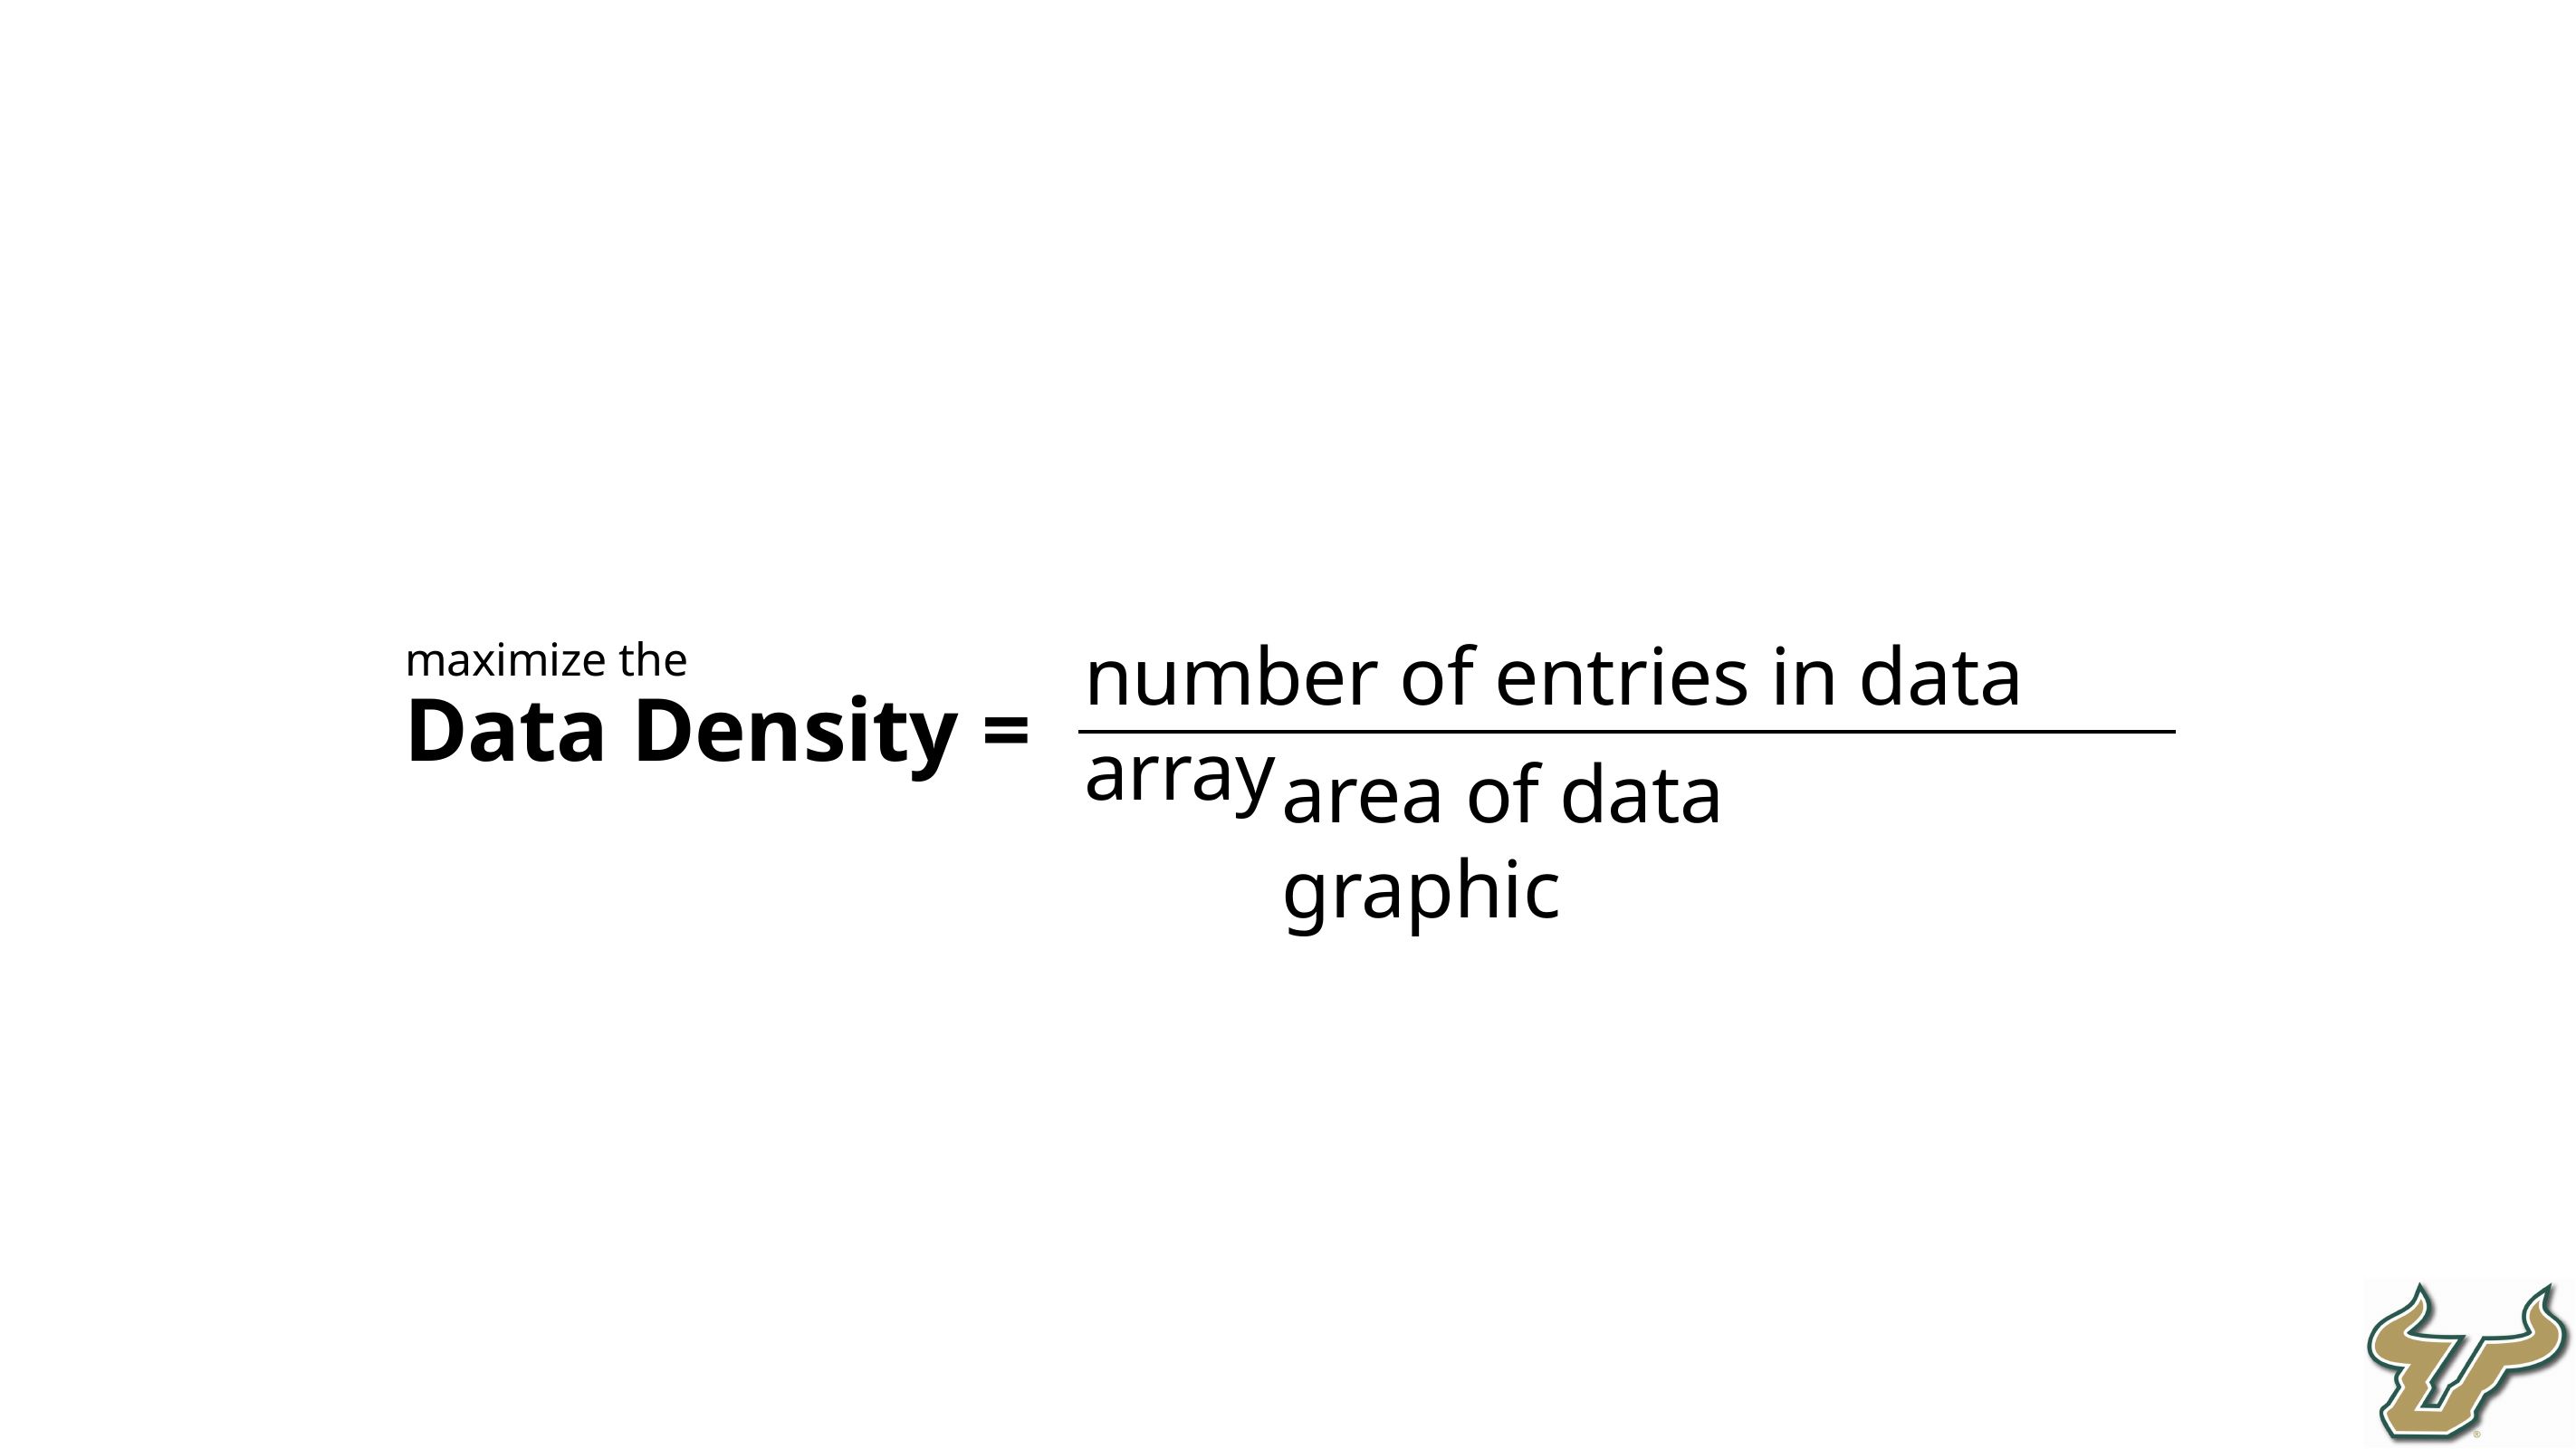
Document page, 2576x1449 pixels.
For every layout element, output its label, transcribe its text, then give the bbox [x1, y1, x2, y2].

text_box area of data graphic [1279, 816, 1977, 934]
text_box maximize the Data Density = [402, 640, 1062, 779]
picture [2363, 1278, 2576, 1448]
text_box number of entries in data array [1081, 625, 2175, 816]
